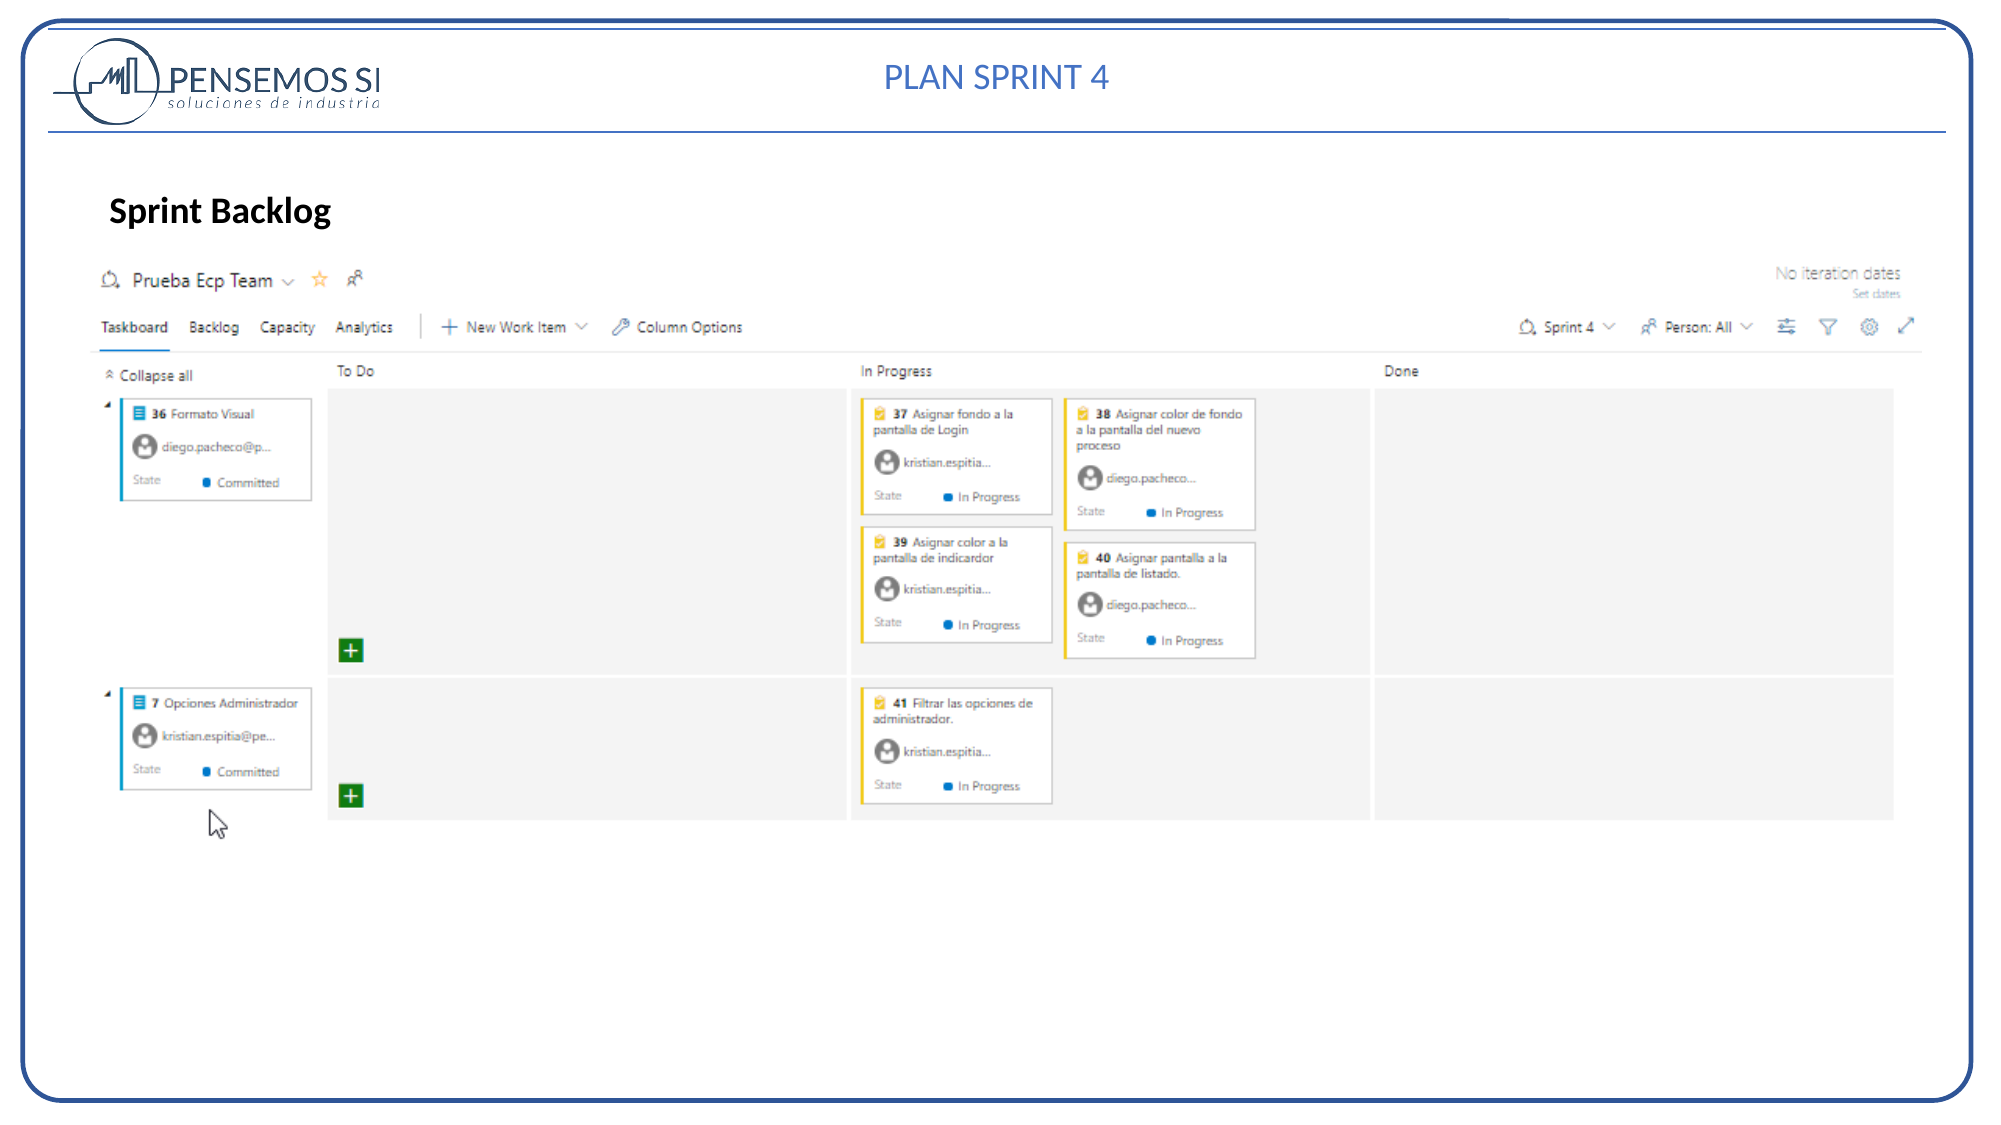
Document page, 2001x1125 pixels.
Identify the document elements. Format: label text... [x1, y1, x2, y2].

picture [78, 253, 1922, 872]
text_box [21, 19, 1972, 1102]
picture [53, 38, 379, 125]
text_box Sprint Backlog [94, 178, 679, 238]
